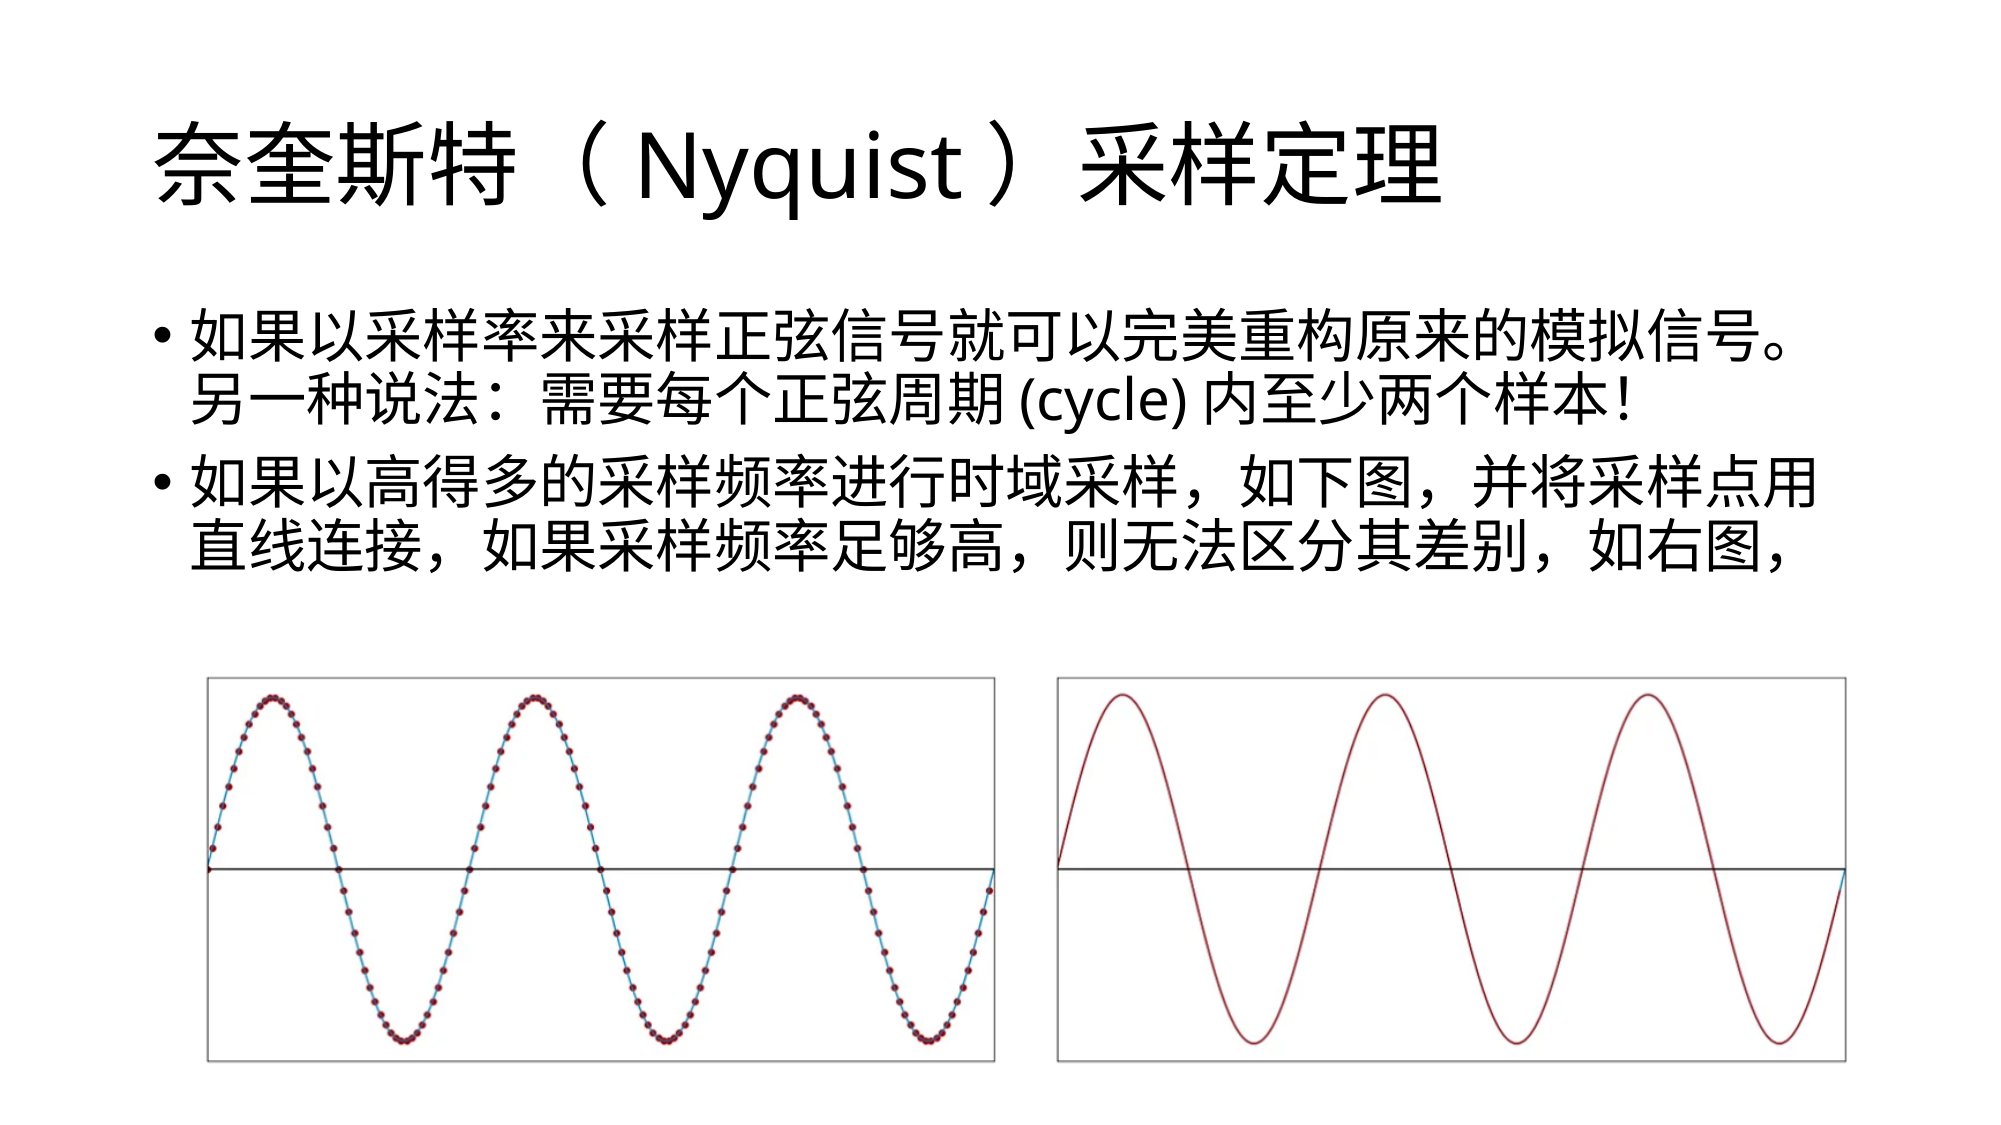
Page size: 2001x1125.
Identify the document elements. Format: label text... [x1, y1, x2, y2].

title 奈奎斯特（Nyquist）采样定理 [137, 59, 1863, 278]
picture [202, 673, 1000, 1066]
picture [1052, 673, 1850, 1066]
